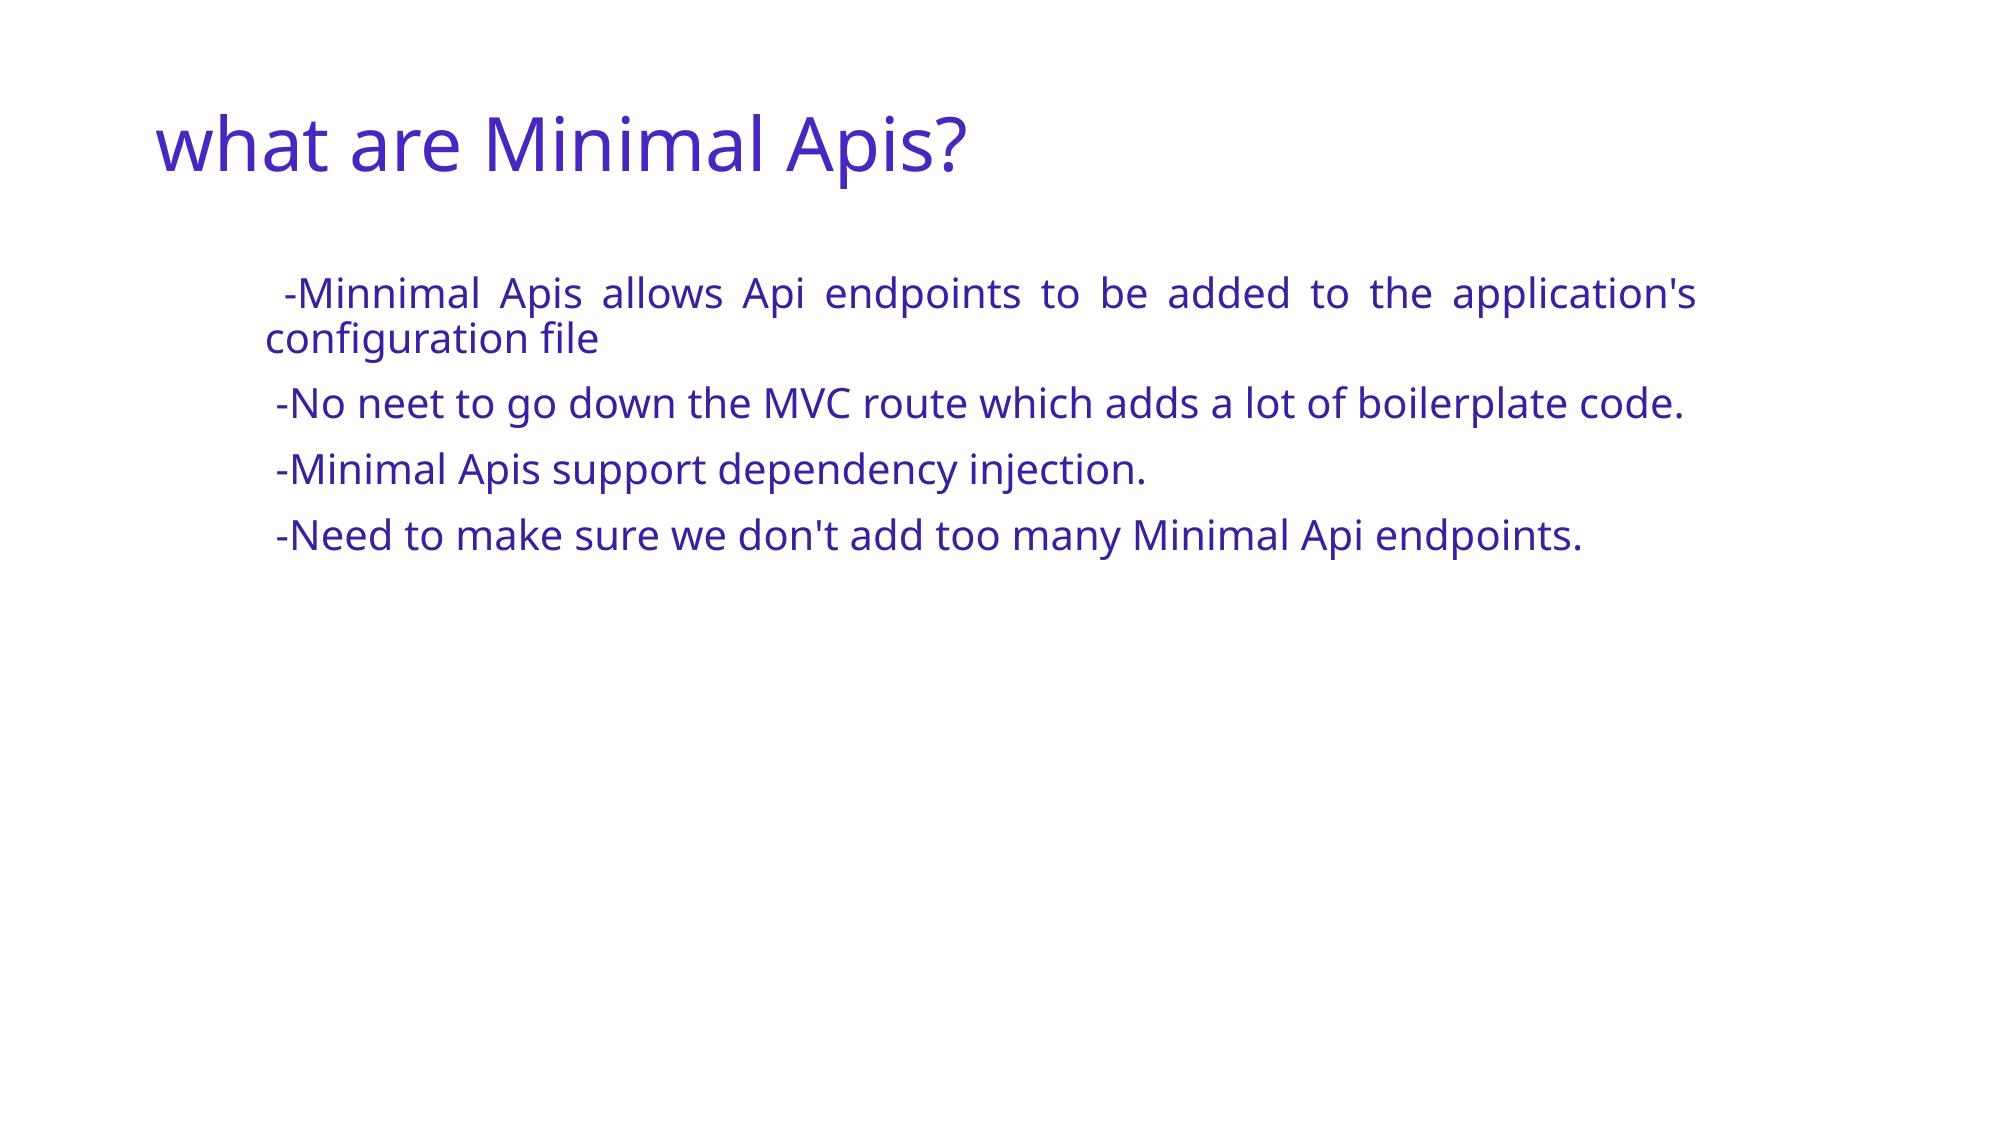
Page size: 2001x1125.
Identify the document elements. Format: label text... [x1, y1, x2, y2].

subtitle -Minnimal Apis allows Api endpoints to be added to the application's configuration file -No neet to go down the MVC route which adds a lot of boilerplate code. -Minimal Apis support dependency injection. -Need to make sure we don't add too many Minimal Api endpoints. [249, 264, 1750, 861]
title what are Minimal Apis? [140, 54, 1403, 196]
